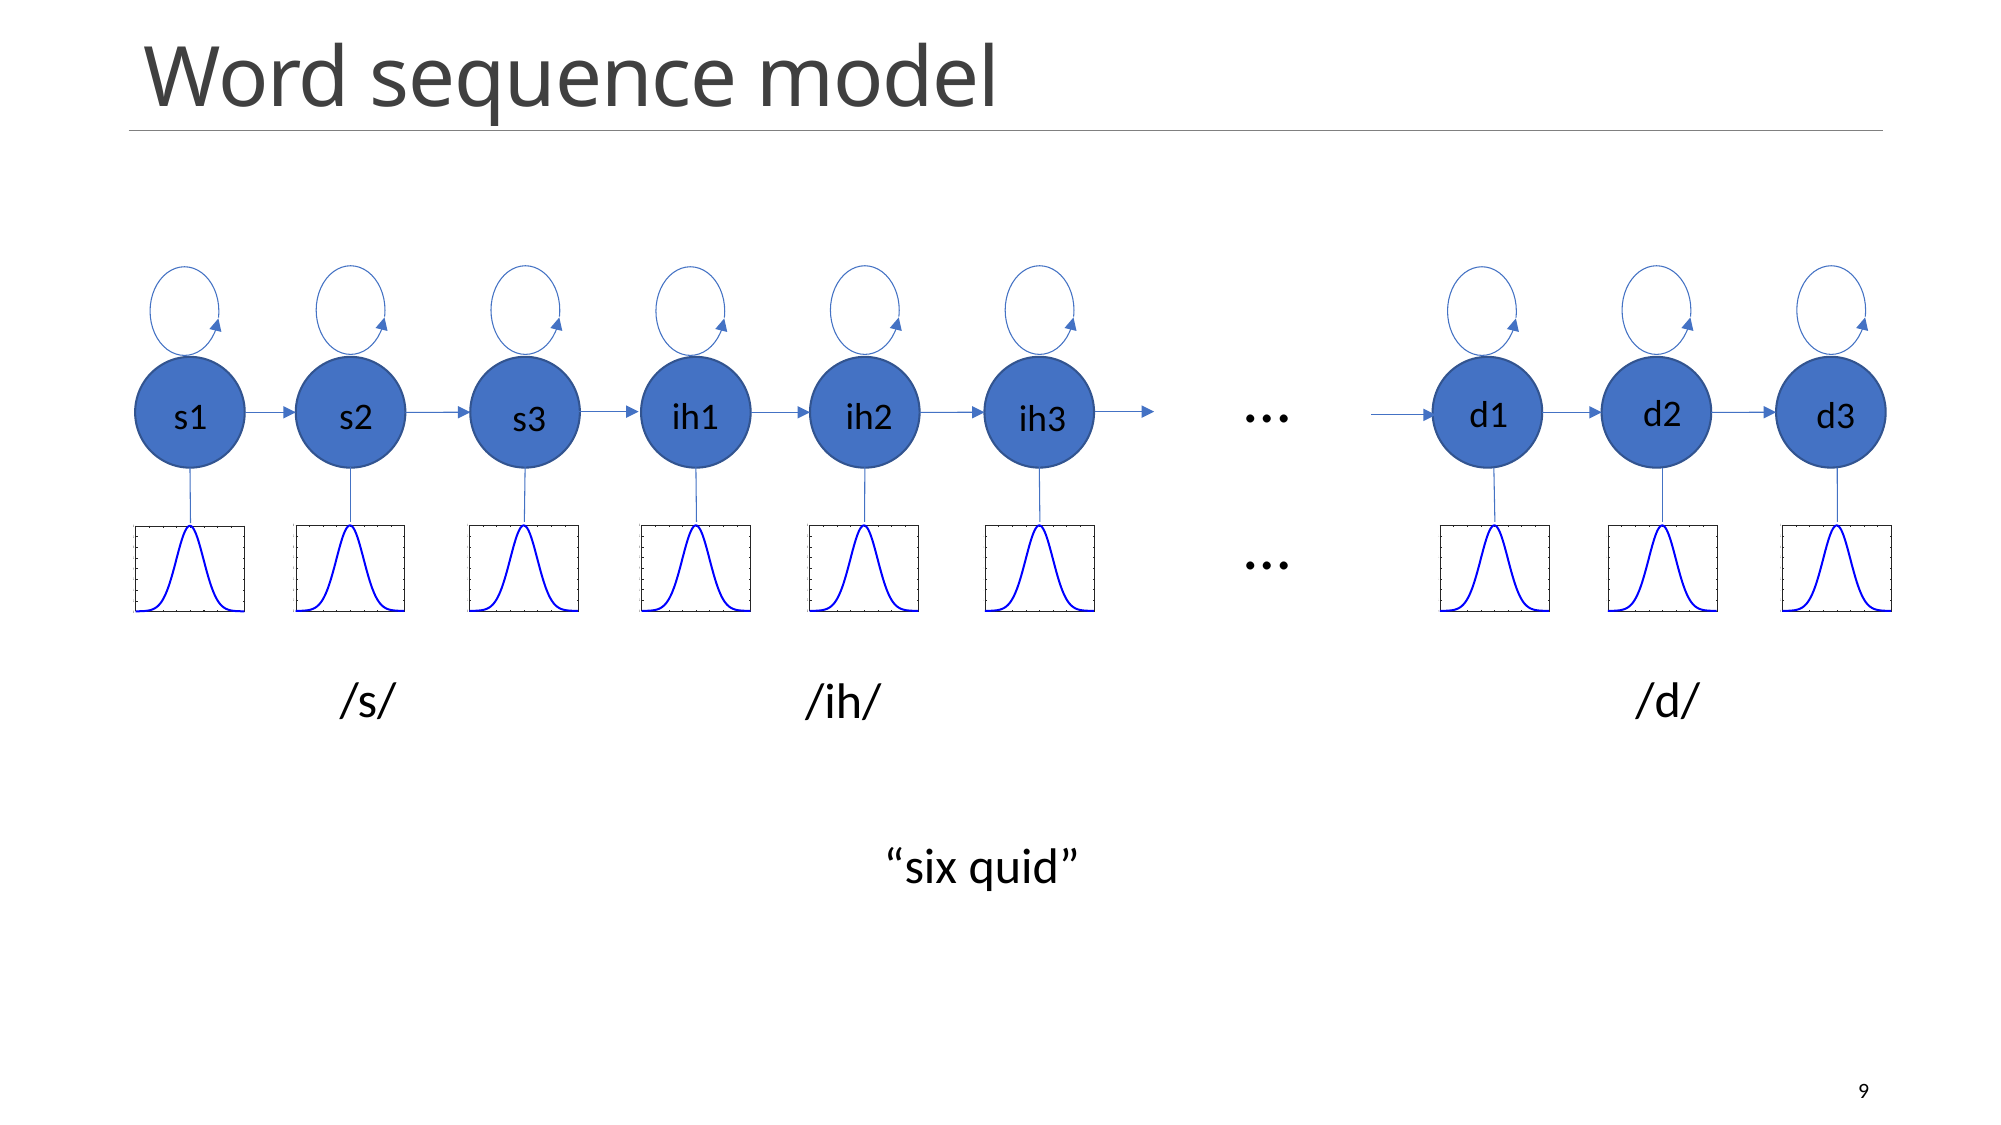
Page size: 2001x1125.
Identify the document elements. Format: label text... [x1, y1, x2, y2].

picture [982, 522, 1098, 613]
picture [467, 522, 582, 613]
text_box … [1193, 348, 1341, 444]
slide_number 9 [1668, 1059, 1885, 1120]
text_box … [1193, 495, 1341, 590]
picture [639, 522, 754, 613]
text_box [640, 265, 1095, 469]
text_box /d/ [1595, 659, 1741, 735]
text_box “six quid” [868, 825, 1095, 901]
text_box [1432, 265, 1887, 469]
picture [1437, 522, 1553, 613]
picture [293, 522, 408, 613]
picture [1605, 522, 1720, 613]
picture [807, 522, 922, 613]
text_box /ih/ [770, 660, 916, 736]
picture [1780, 522, 1895, 613]
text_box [134, 265, 581, 469]
text_box /s/ [295, 660, 441, 735]
picture [133, 522, 248, 613]
title Word sequence model [128, 19, 1883, 131]
